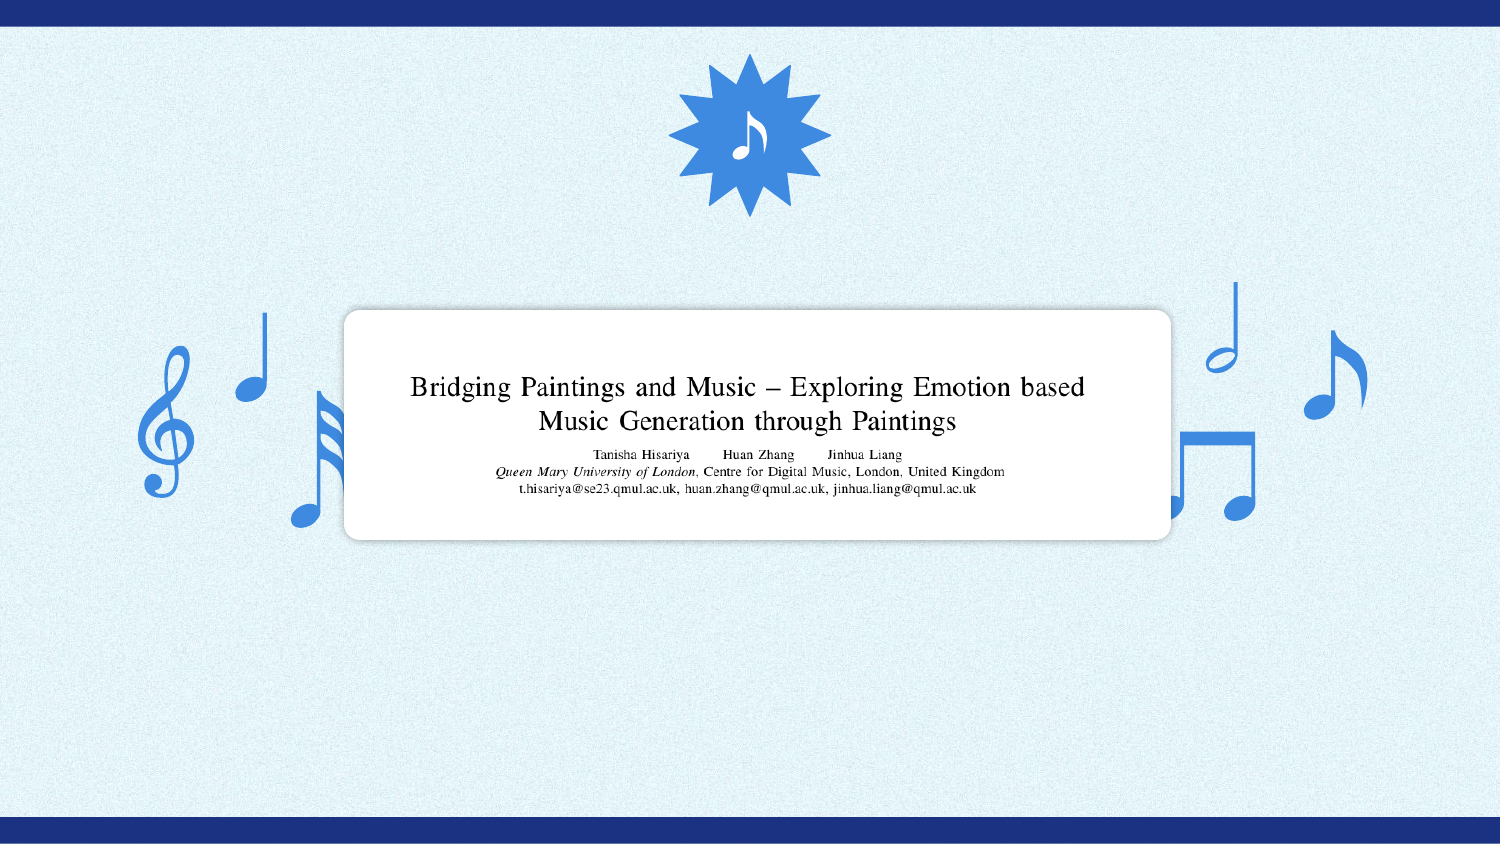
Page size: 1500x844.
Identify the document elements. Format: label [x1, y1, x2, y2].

picture [0, 27, 1500, 817]
text_box [669, 54, 831, 217]
text_box [135, 281, 1371, 528]
